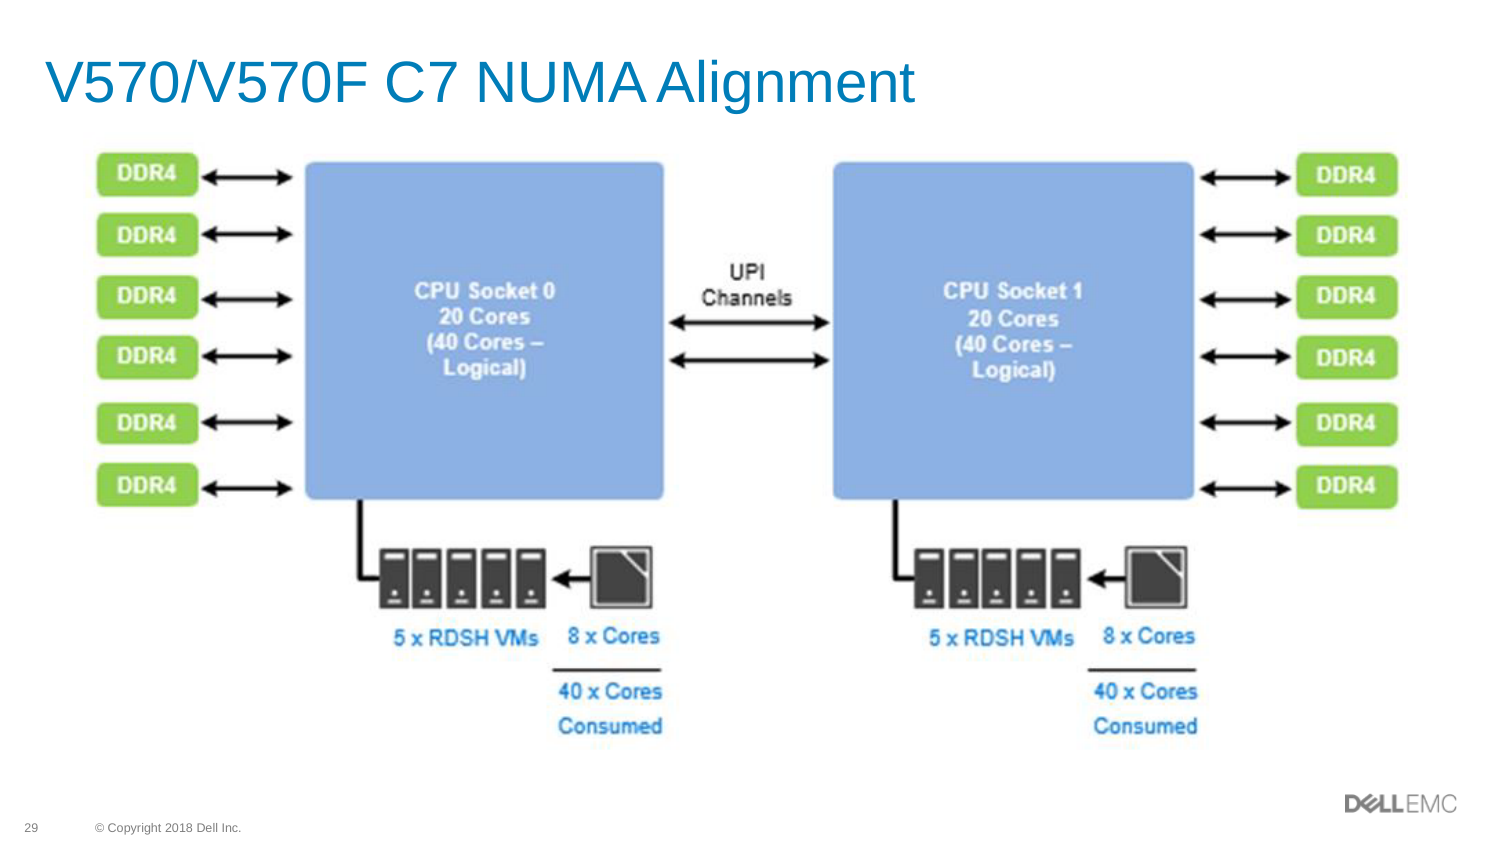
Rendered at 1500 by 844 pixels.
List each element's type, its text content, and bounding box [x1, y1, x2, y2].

title V570/V570F C7 NUMA Alignment [45, 44, 1350, 123]
picture [82, 132, 1418, 762]
picture [1345, 793, 1457, 814]
